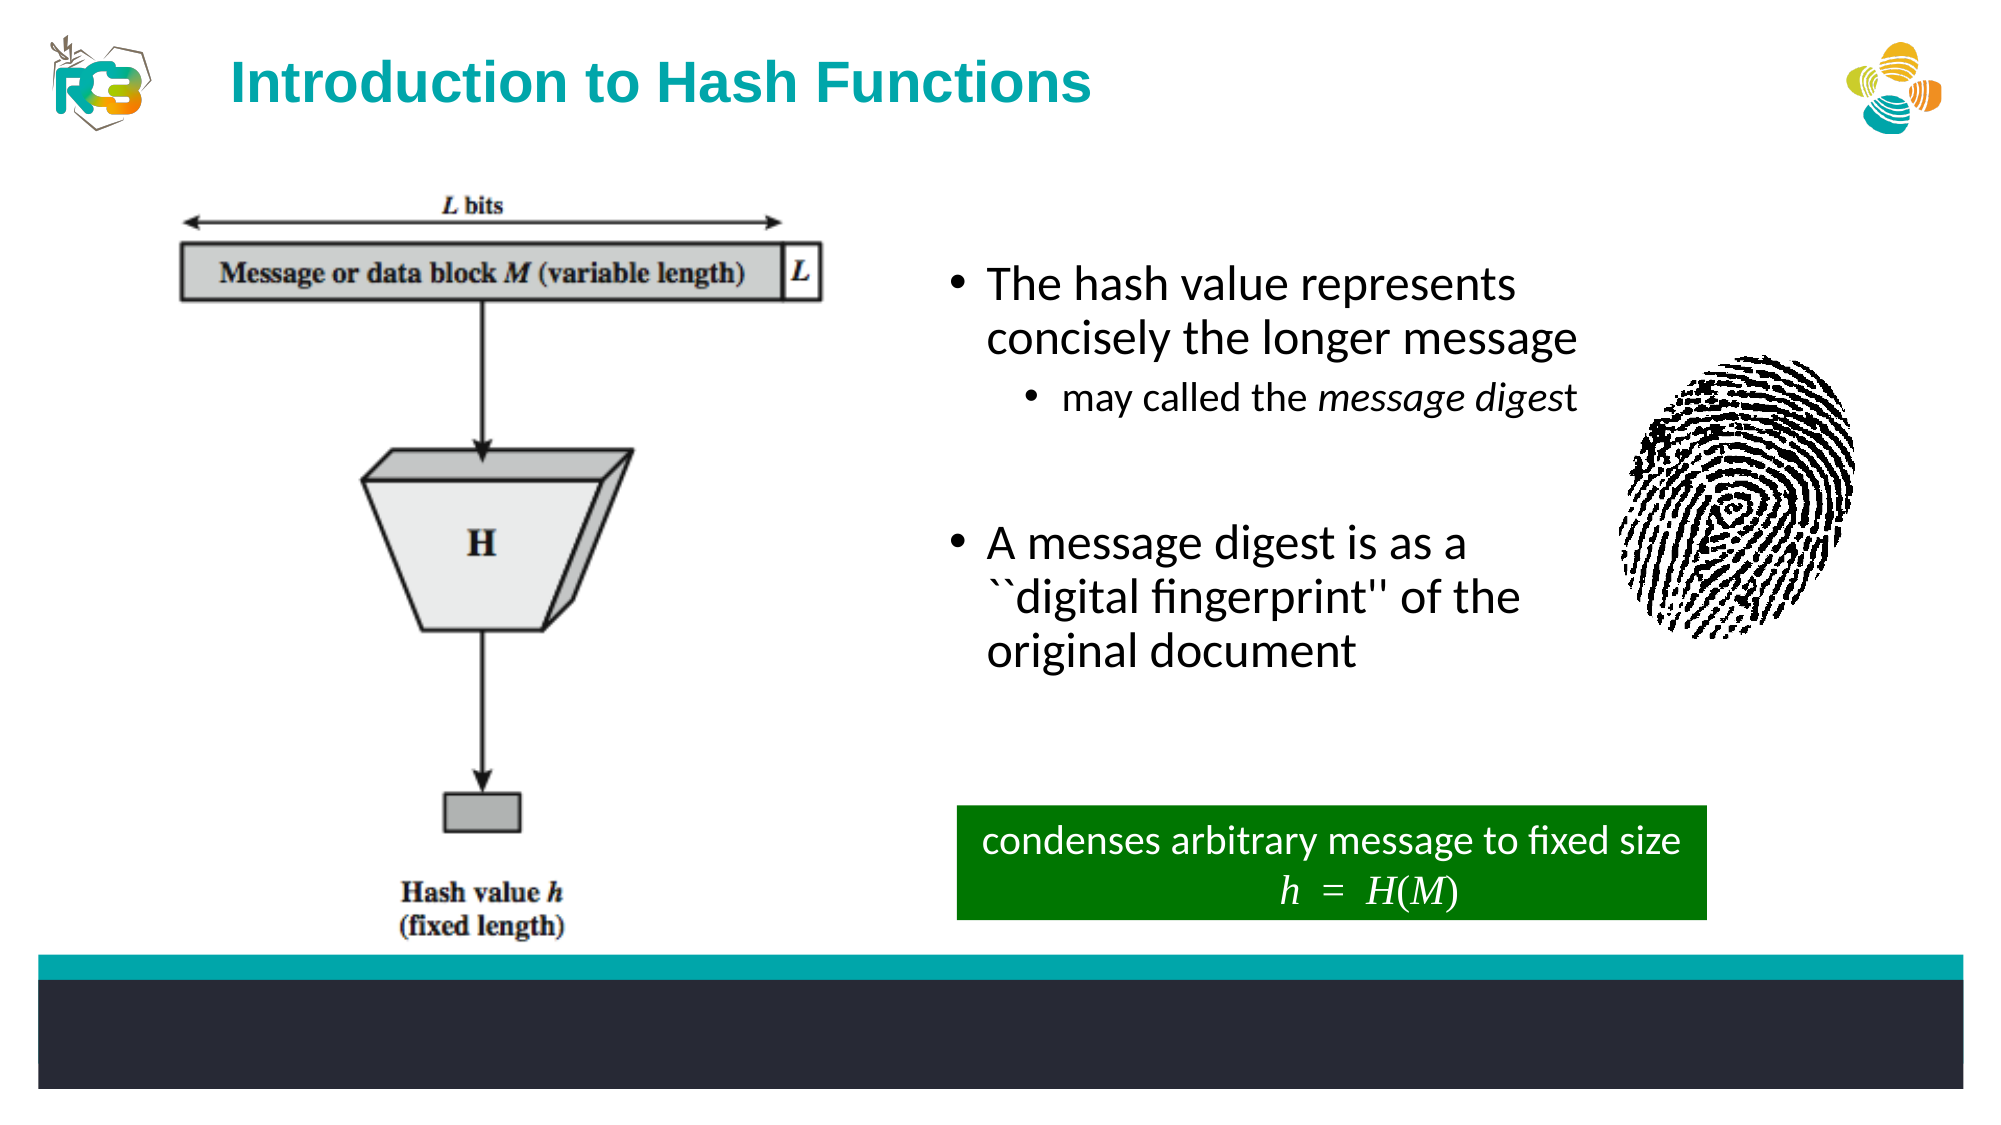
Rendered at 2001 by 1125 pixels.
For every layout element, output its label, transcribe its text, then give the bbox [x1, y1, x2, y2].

list Introduction to Hash Functions [215, 44, 1820, 137]
text_box The hash value represents concisely the longer message may called the message digest A message digest is as a ``digital fingerprint'' of the original document [934, 249, 1610, 750]
picture [50, 32, 152, 134]
text_box condenses arbitrary message to fixed size h = H(M) [956, 805, 1707, 921]
picture [1609, 348, 1860, 651]
picture [163, 181, 839, 944]
